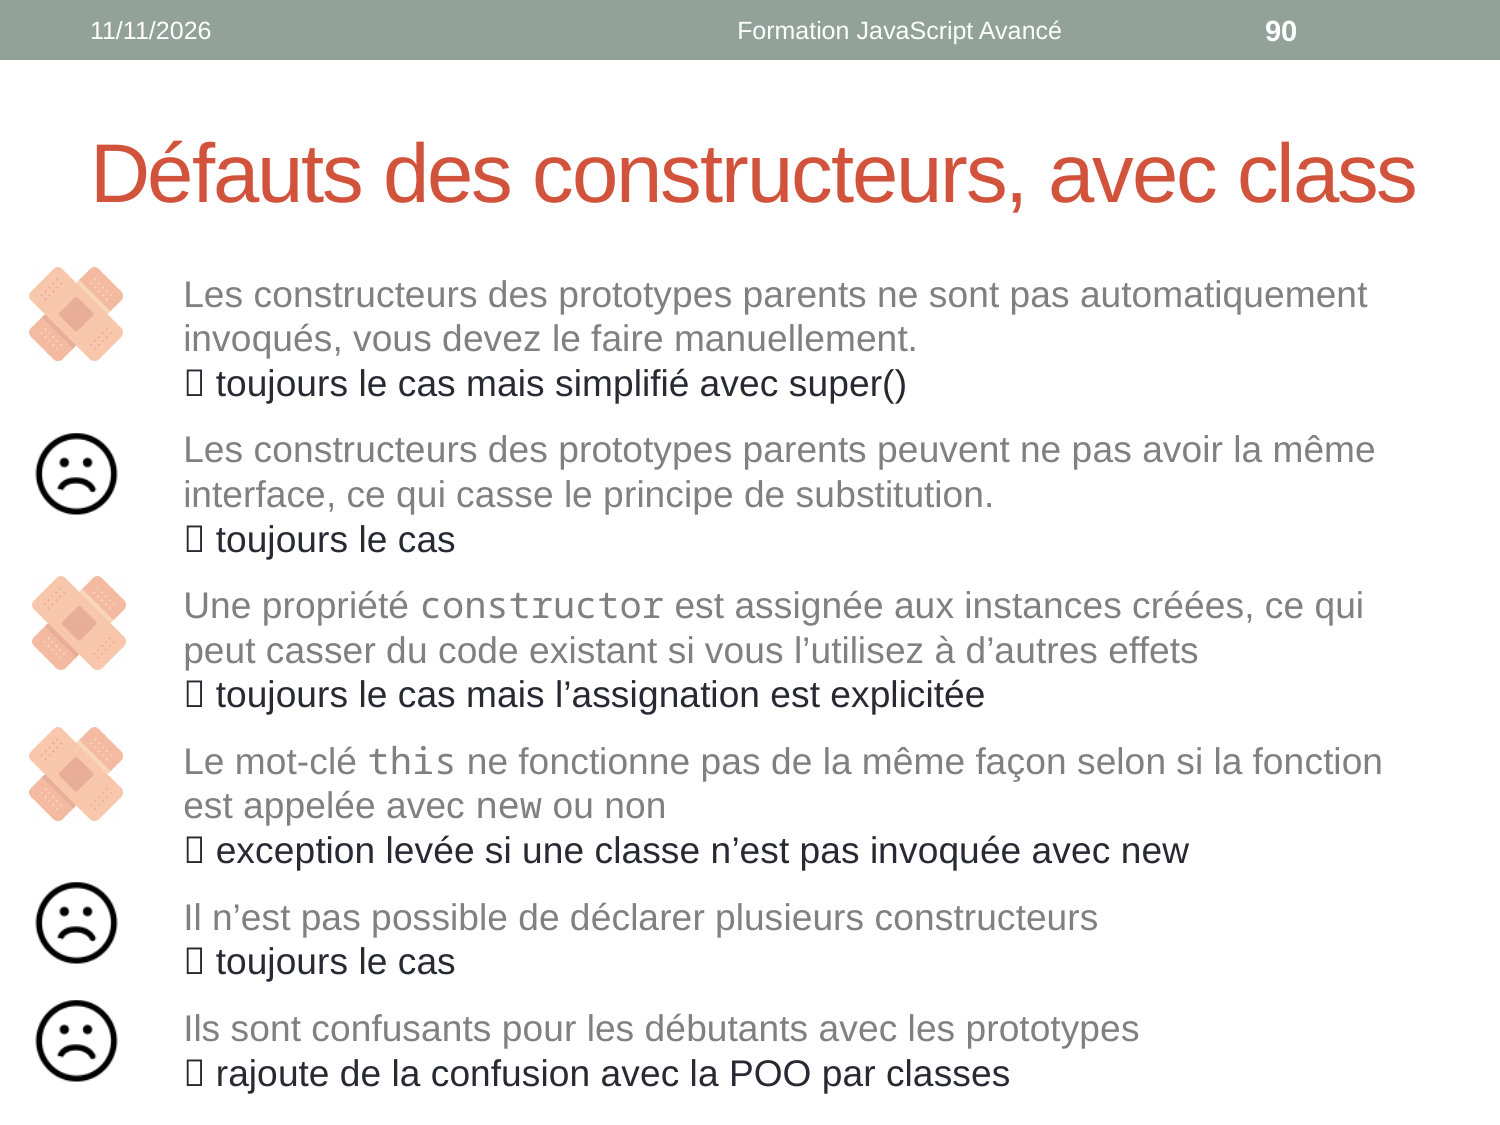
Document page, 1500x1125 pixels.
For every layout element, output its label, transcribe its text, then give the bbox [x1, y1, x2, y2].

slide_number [75, 3, 550, 57]
picture [29, 727, 123, 822]
picture [33, 432, 119, 516]
list Les constructeurs des prototypes parents ne sont pas automatiquement invoqués, vous devez le faire manuellement.  toujours le cas mais simplifié avec super() Les constructeurs des prototypes parents peuvent ne pas avoir la même interface, ce qui casse le principe de substitution.  toujours le cas Une propriété constructor est assignée aux instances créées, ce qui peut casser du code existant si vous l’utilisez à d’autres effets  toujours le cas mais l’assignation est explicitée Le mot-clé this ne fonctionne pas de la même façon selon si la fonction est appelée avec new ou non  exception levée si une classe n’est pas invoquée avec new Il n’est pas possible de déclarer plusieurs constructeurs  toujours le cas Ils sont confusants pour les débutants avec les prototypes  rajoute de la confusion avec la POO par classes [125, 262, 1425, 1106]
footer Formation JavaScript Avancé [562, 3, 1238, 57]
picture [29, 266, 123, 361]
slide_number 90 [1250, 3, 1425, 57]
picture [33, 999, 119, 1083]
picture [31, 576, 126, 670]
picture [33, 881, 119, 965]
title Défauts des constructeurs, avec class [75, 87, 1471, 250]
